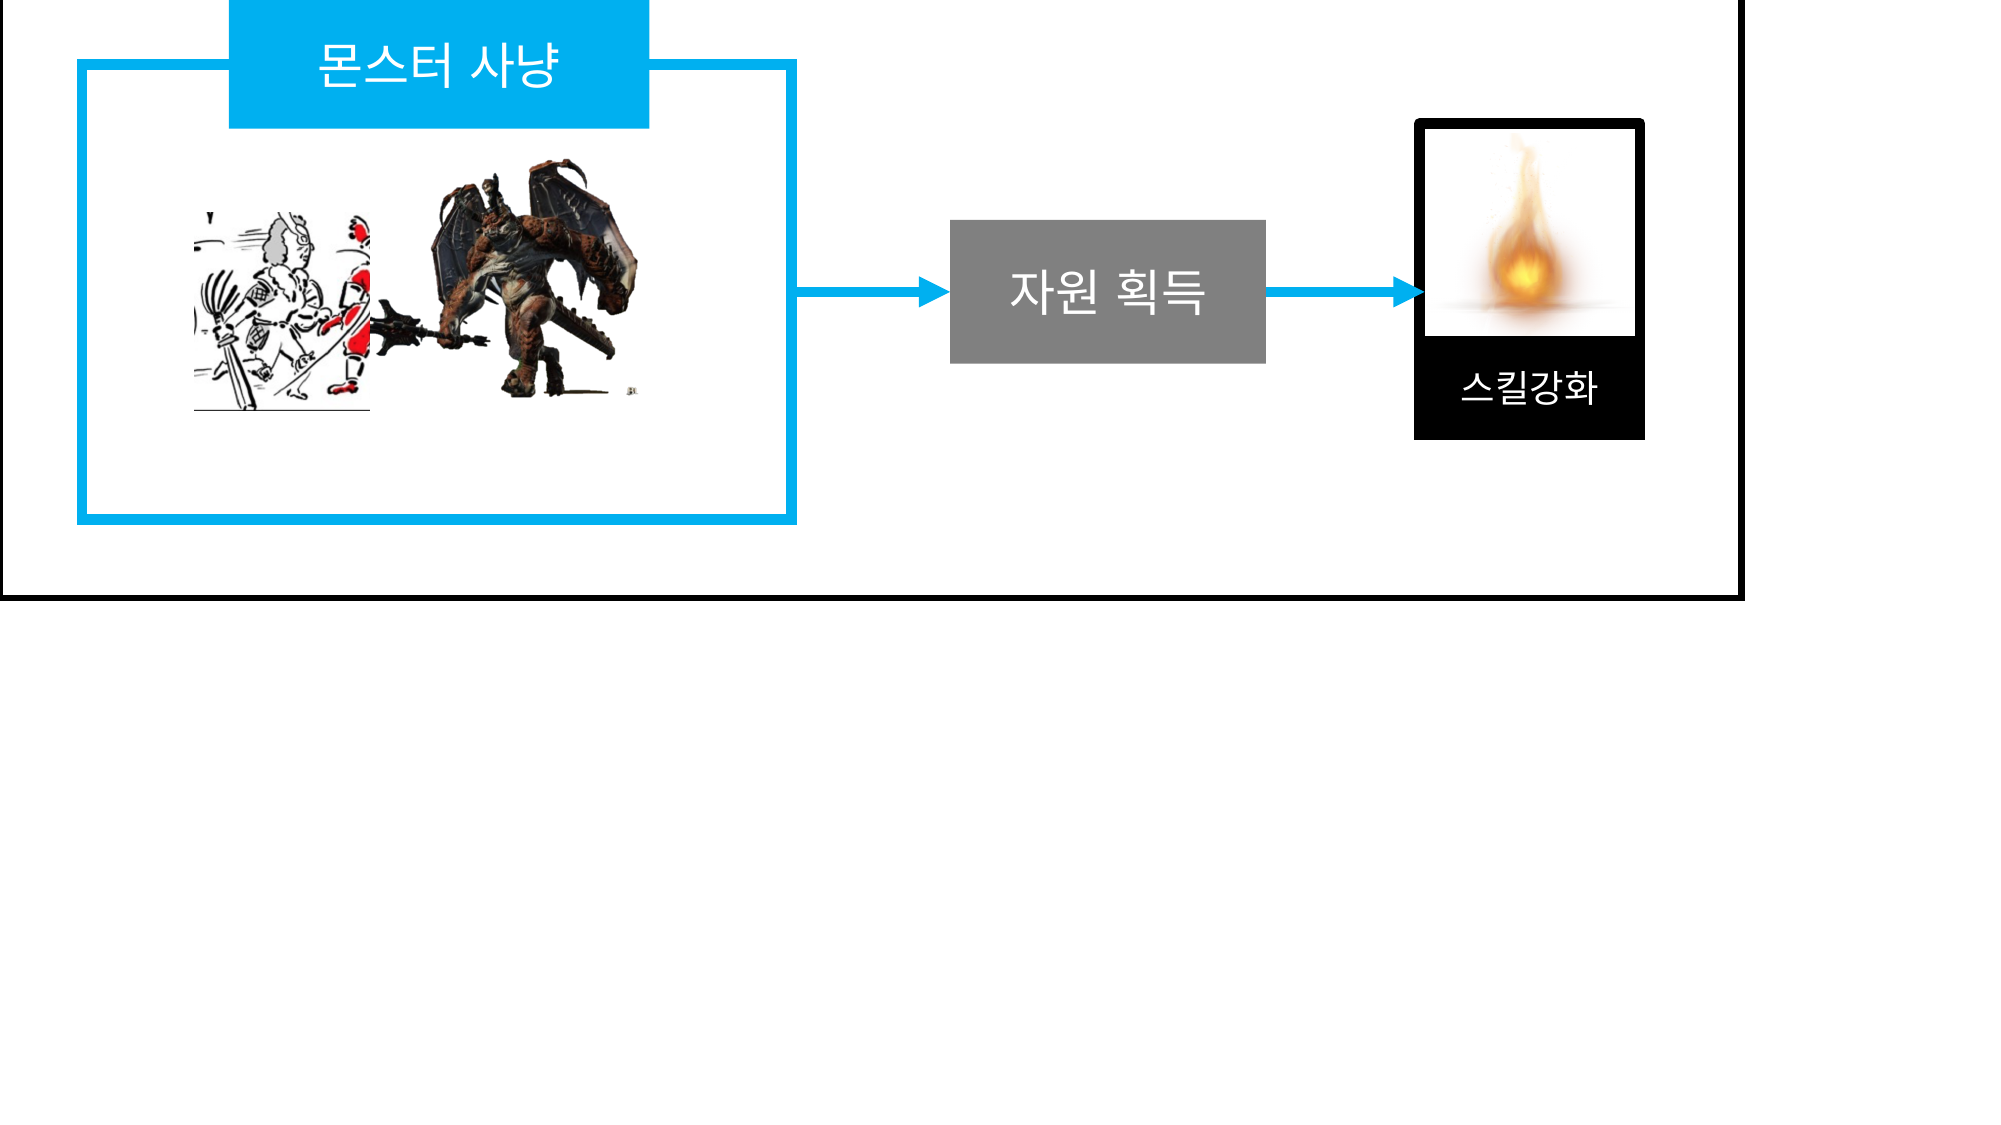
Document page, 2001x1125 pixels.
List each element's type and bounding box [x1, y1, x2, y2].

text_box [0, 0, 1743, 599]
picture [1424, 128, 1636, 339]
picture [193, 148, 650, 411]
